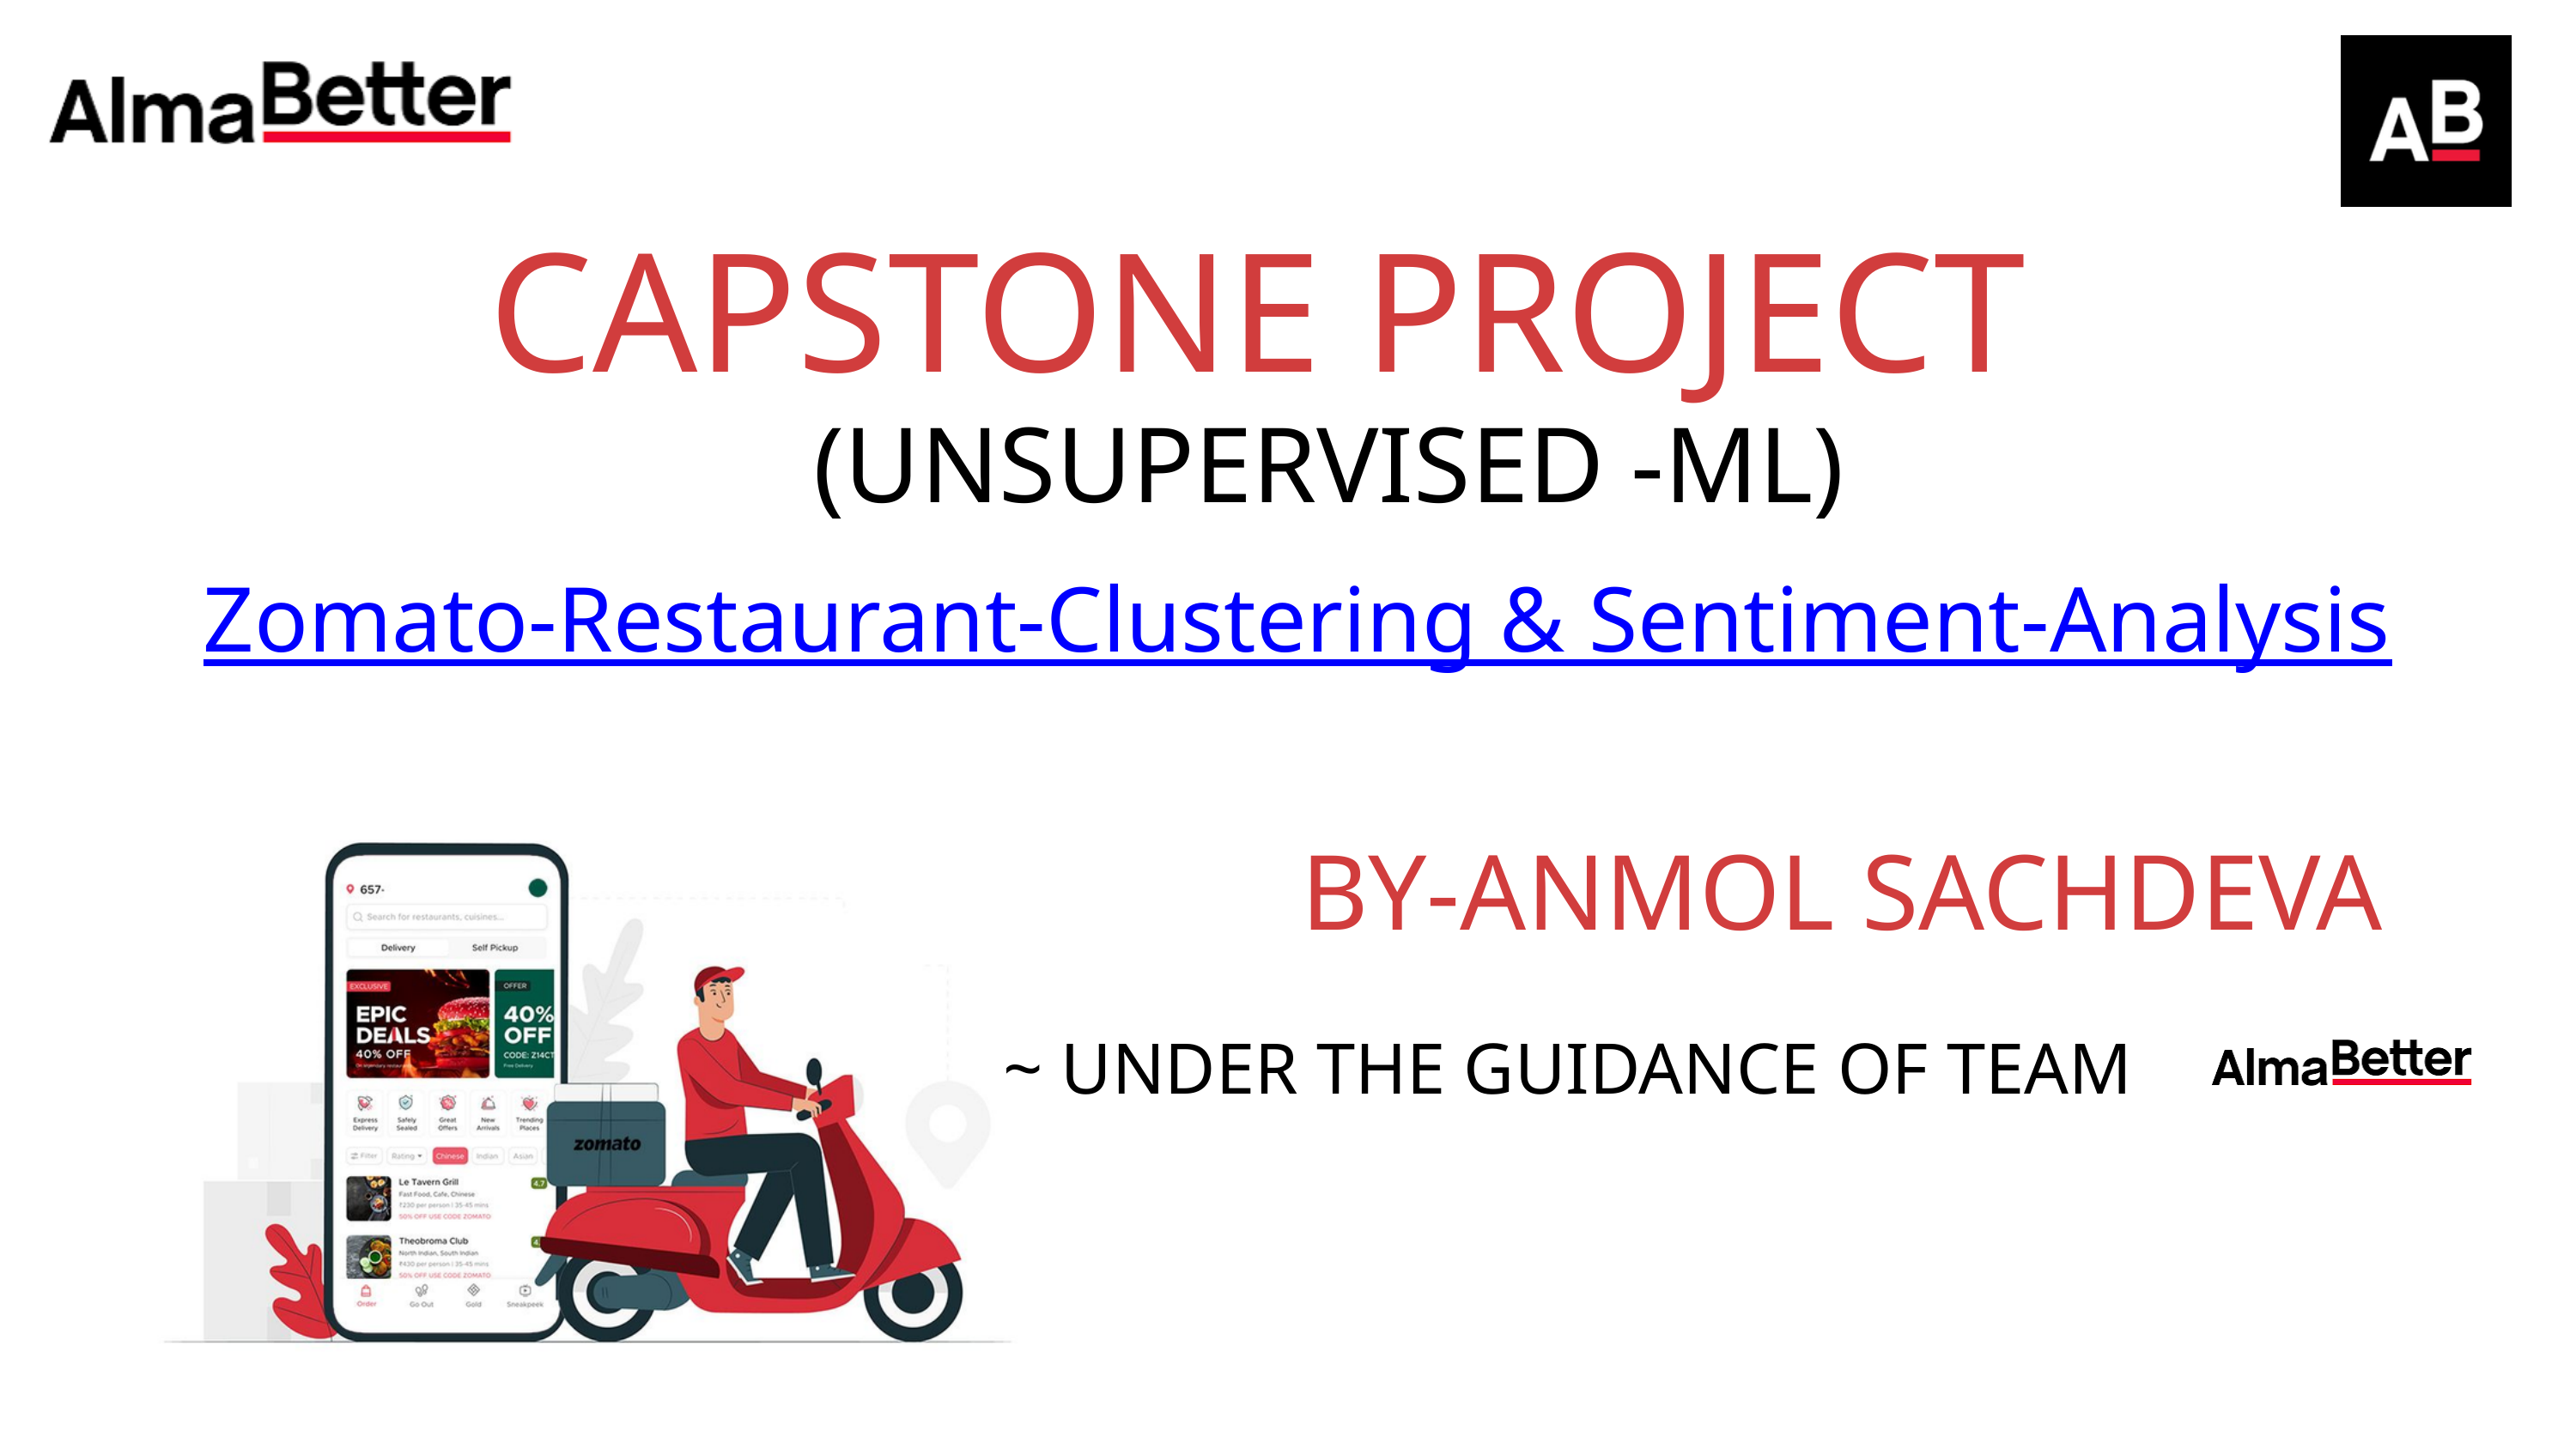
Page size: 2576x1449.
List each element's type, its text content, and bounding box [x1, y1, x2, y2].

text_box BY-ANMOL SACHDEVA [1257, 805, 2427, 951]
text_box (UNSUPERVISED -ML) [704, 405, 1954, 524]
text_box Zomato-Restaurant-Clustering & Sentiment-Analysis [83, 560, 2512, 830]
text_box [2340, 35, 2512, 207]
text_box [48, 782, 1142, 1397]
text_box ~ UNDER THE GUIDANCE OF TEAM [933, 1010, 2184, 1108]
text_box [0, 0, 561, 207]
text_box [2184, 1004, 2499, 1121]
text_box CAPSTONE PROJECT [258, 174, 2257, 405]
